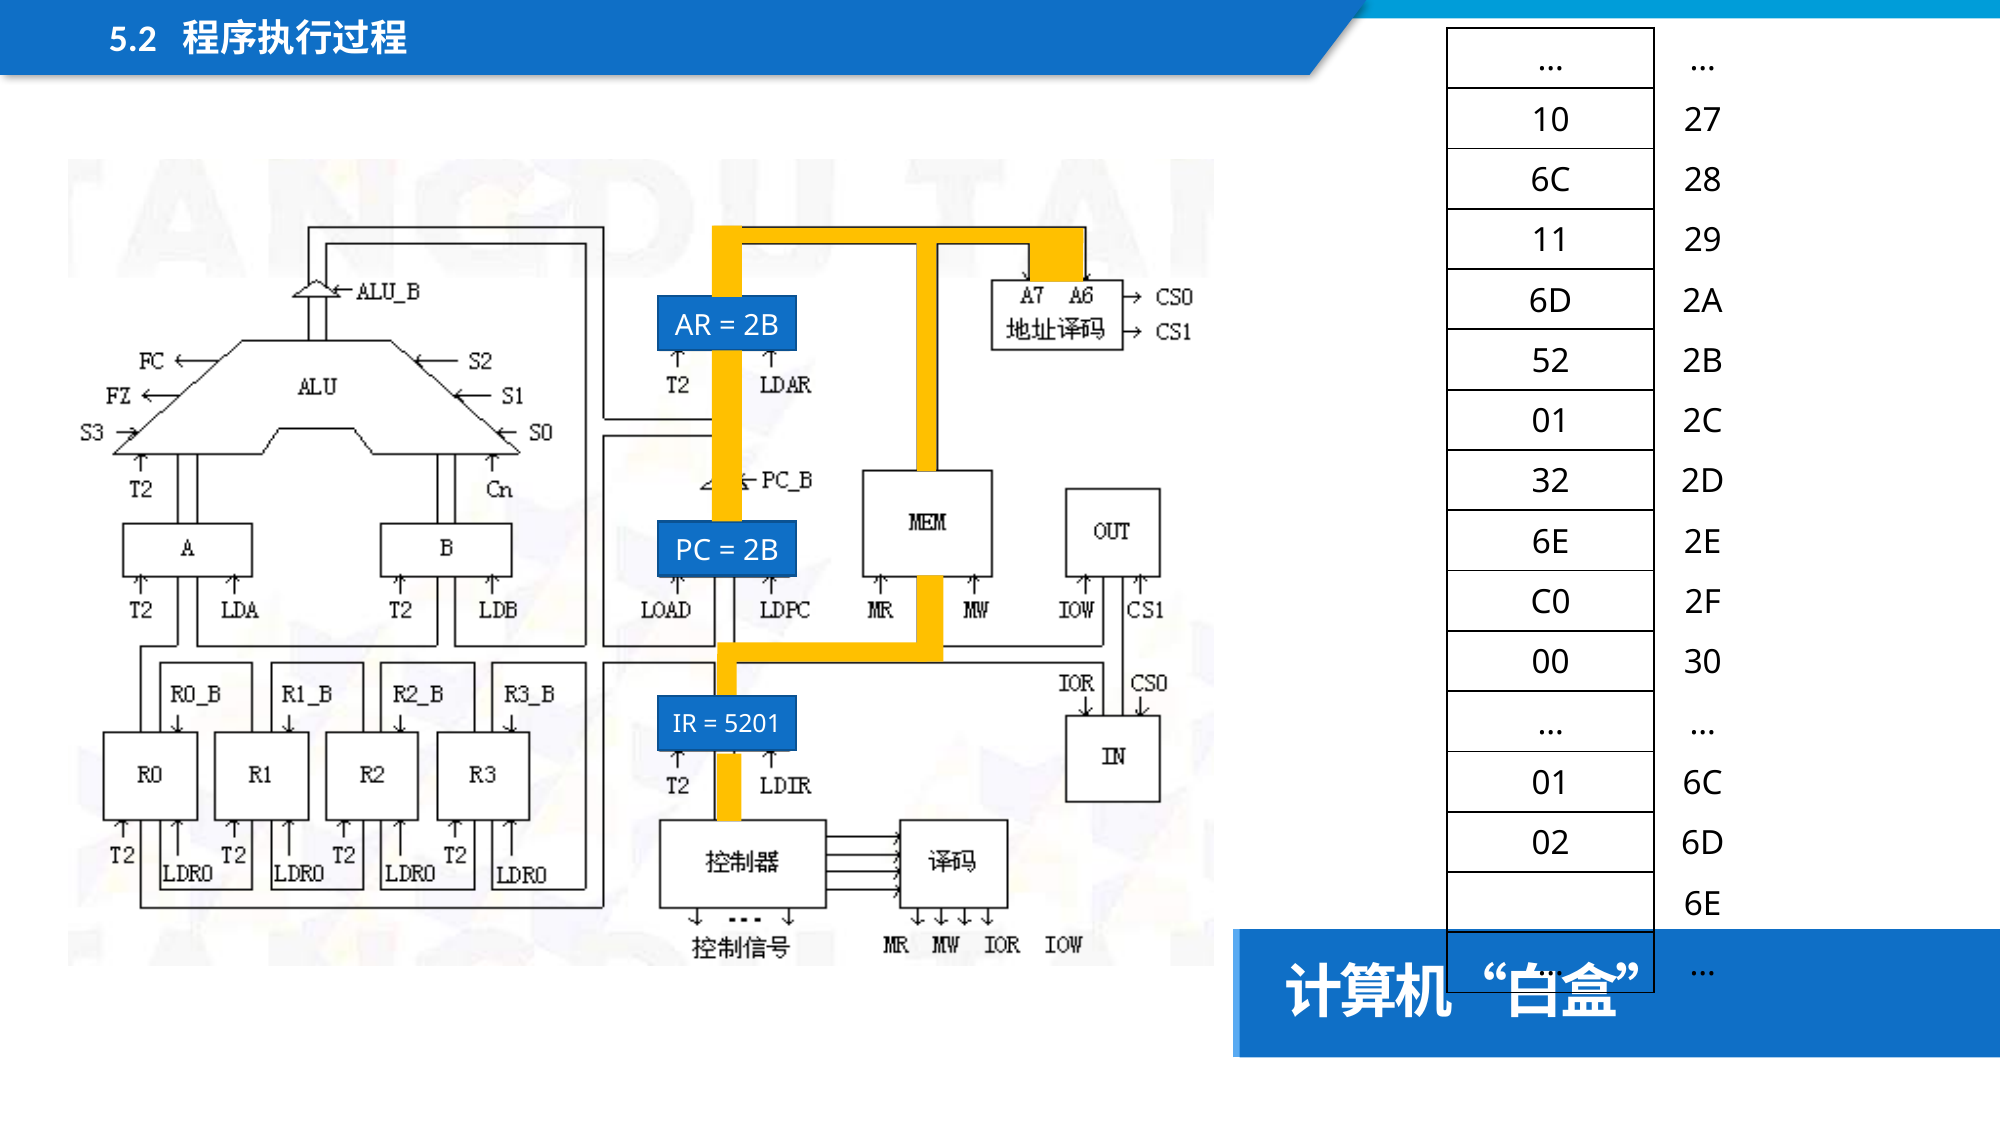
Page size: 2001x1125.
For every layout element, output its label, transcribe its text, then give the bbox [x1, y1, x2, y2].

table_cell 30 [1654, 631, 1751, 691]
picture [68, 159, 1215, 966]
table_cell 6C [1448, 149, 1653, 208]
table_cell 32 [1448, 451, 1653, 509]
table_cell 2F [1654, 571, 1751, 631]
table_cell 2B [1654, 329, 1751, 390]
table_cell 6E [1448, 511, 1653, 570]
table_cell 6D [1448, 270, 1653, 328]
table_cell 6C [1654, 751, 1751, 812]
list 计算机“白盒” [1239, 929, 2000, 1058]
table_header … [1654, 28, 1751, 88]
table_cell 6E [1654, 872, 1751, 932]
table_cell 2C [1654, 390, 1751, 450]
table_cell … [1654, 691, 1751, 751]
table_cell 6D [1654, 812, 1751, 872]
table_cell … [1448, 692, 1653, 751]
table_cell 10 [1448, 89, 1653, 148]
table_cell 52 [1448, 330, 1653, 389]
table_cell … [1448, 933, 1653, 992]
table_header … [1448, 29, 1653, 87]
list 5.2 程序执行过程 [93, 11, 1138, 68]
table_cell [1448, 873, 1653, 931]
table_cell C0 [1448, 571, 1653, 630]
table_cell 29 [1654, 209, 1751, 269]
table_cell 28 [1654, 148, 1751, 209]
table_cell 2E [1654, 510, 1751, 571]
table_cell 02 [1448, 813, 1653, 871]
table_cell … [1654, 932, 1751, 993]
table_cell 01 [1448, 752, 1653, 811]
table_cell 00 [1448, 632, 1653, 690]
table_cell 2A [1654, 269, 1751, 329]
table_cell 27 [1654, 88, 1751, 148]
table_cell 2D [1654, 450, 1751, 510]
table_cell 11 [1448, 210, 1653, 268]
table_cell 01 [1448, 391, 1653, 449]
